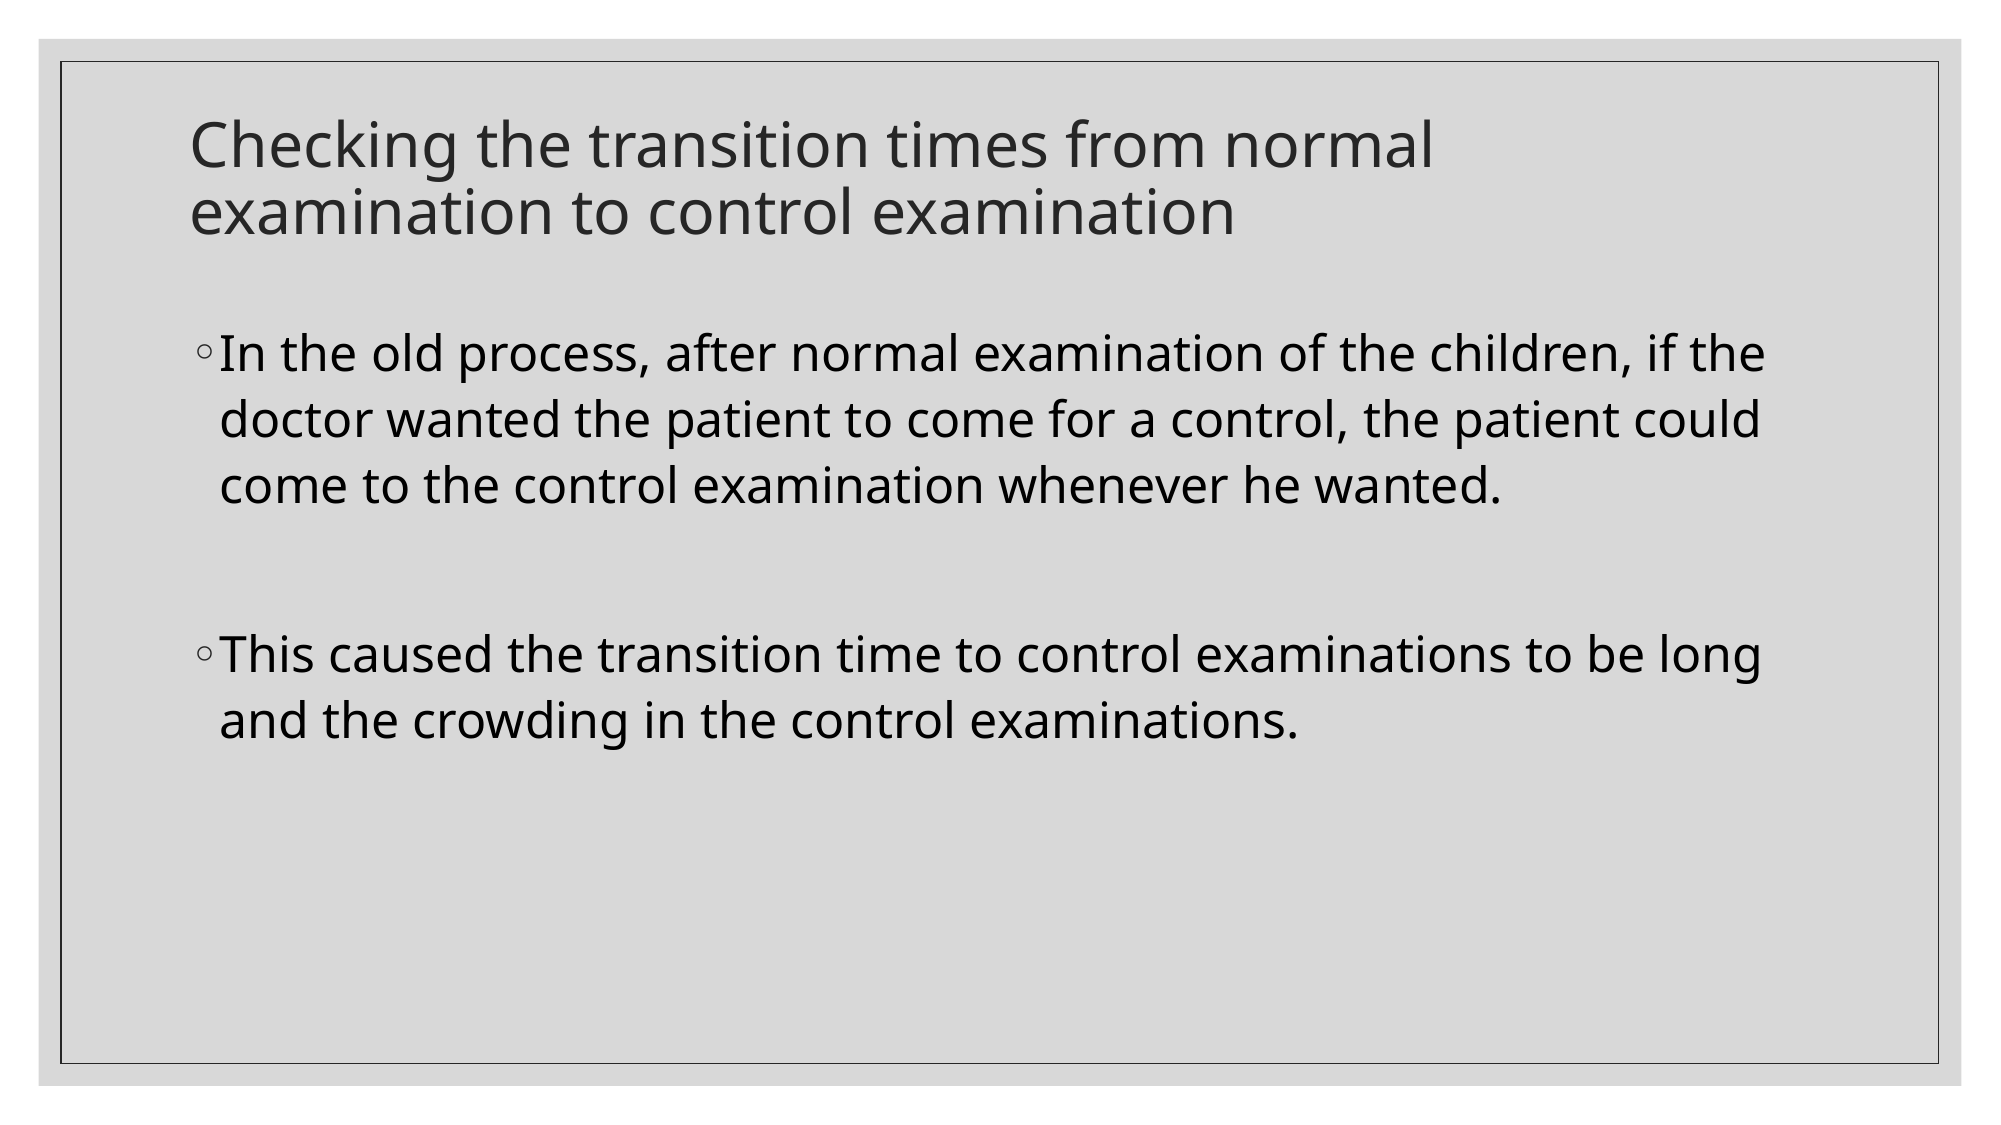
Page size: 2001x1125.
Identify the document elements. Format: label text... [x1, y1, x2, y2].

list In the old process, after normal examination of the children, if the doctor wanted the patient to come for a control, the patient could come to the control examination whenever he wanted. This caused the transition time to control examinations to be long and the crowding in the control examinations. [174, 308, 1825, 933]
title Checking the transition times from normal examination to control examination [174, 105, 1825, 258]
